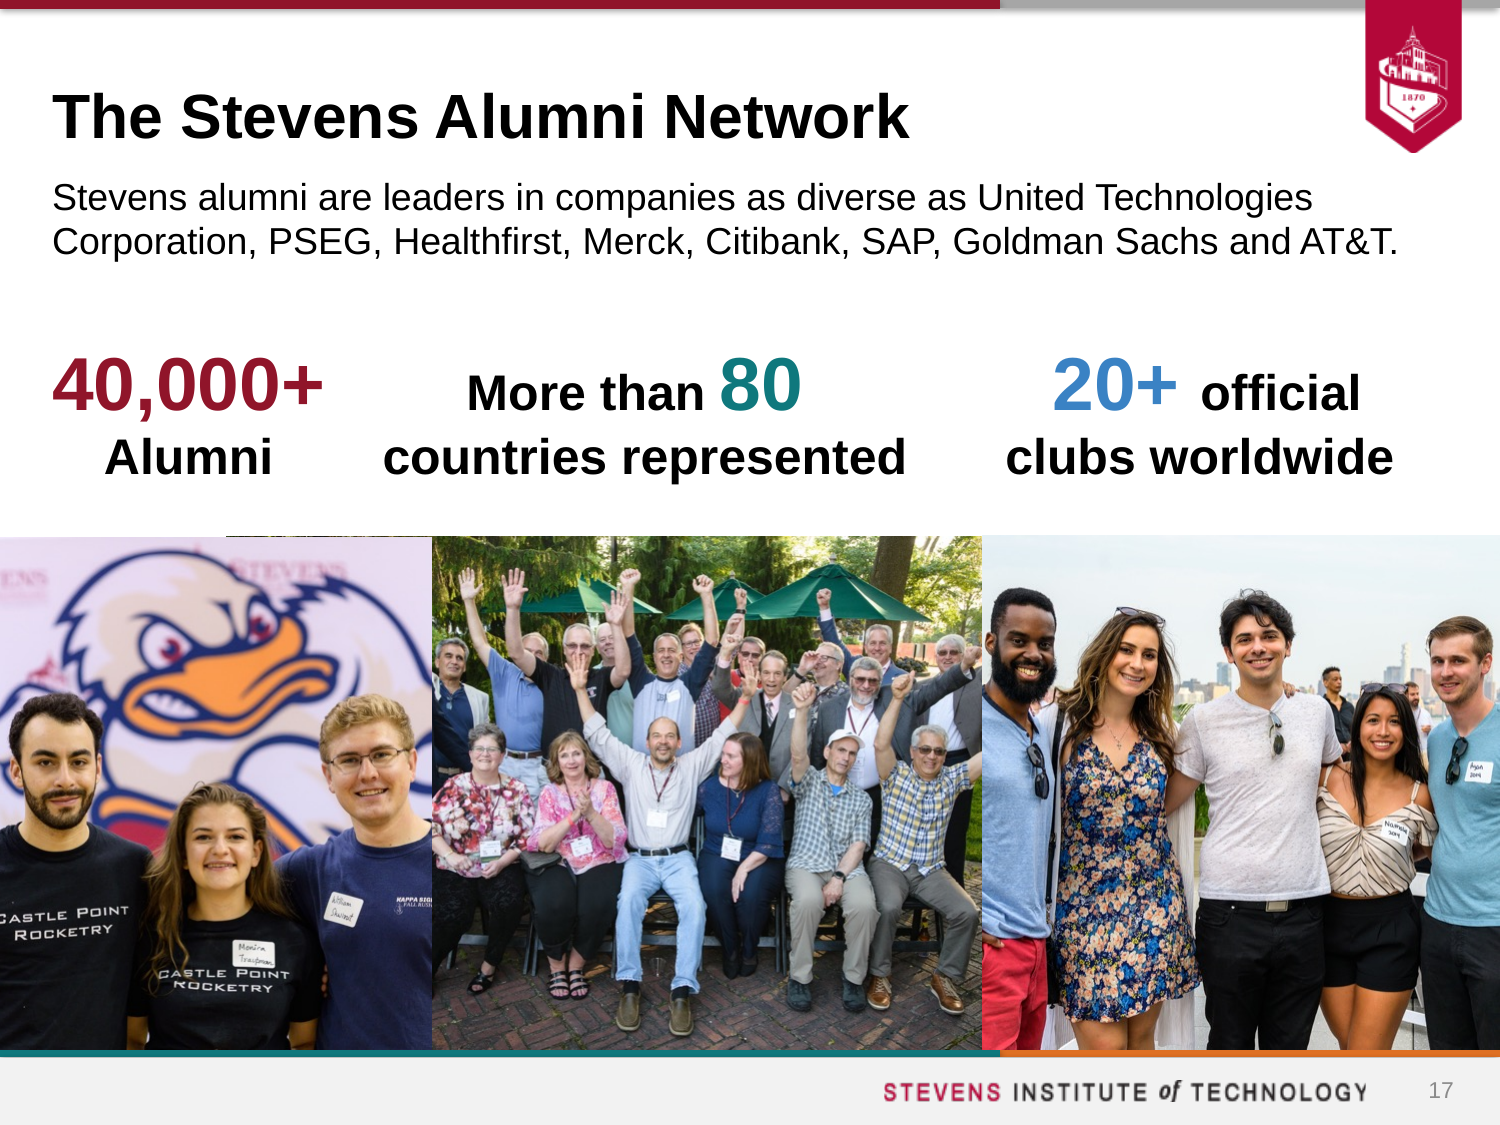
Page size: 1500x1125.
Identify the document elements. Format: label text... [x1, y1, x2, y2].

text_box 20+ official clubs worldwide [982, 335, 1432, 486]
text_box More than 80 countries represented [340, 335, 950, 486]
list Stevens alumni are leaders in companies as diverse as United Technologies Corporation, PSEG, Healthfirst, Merck, Citibank, SAP, Goldman Sachs and AT&T. [37, 165, 1463, 232]
title The Stevens Alumni Network [37, 68, 1236, 157]
picture [0, 535, 1500, 1051]
text_box 40,000+Alumni [37, 335, 340, 486]
slide_number 17 [1401, 1059, 1481, 1120]
